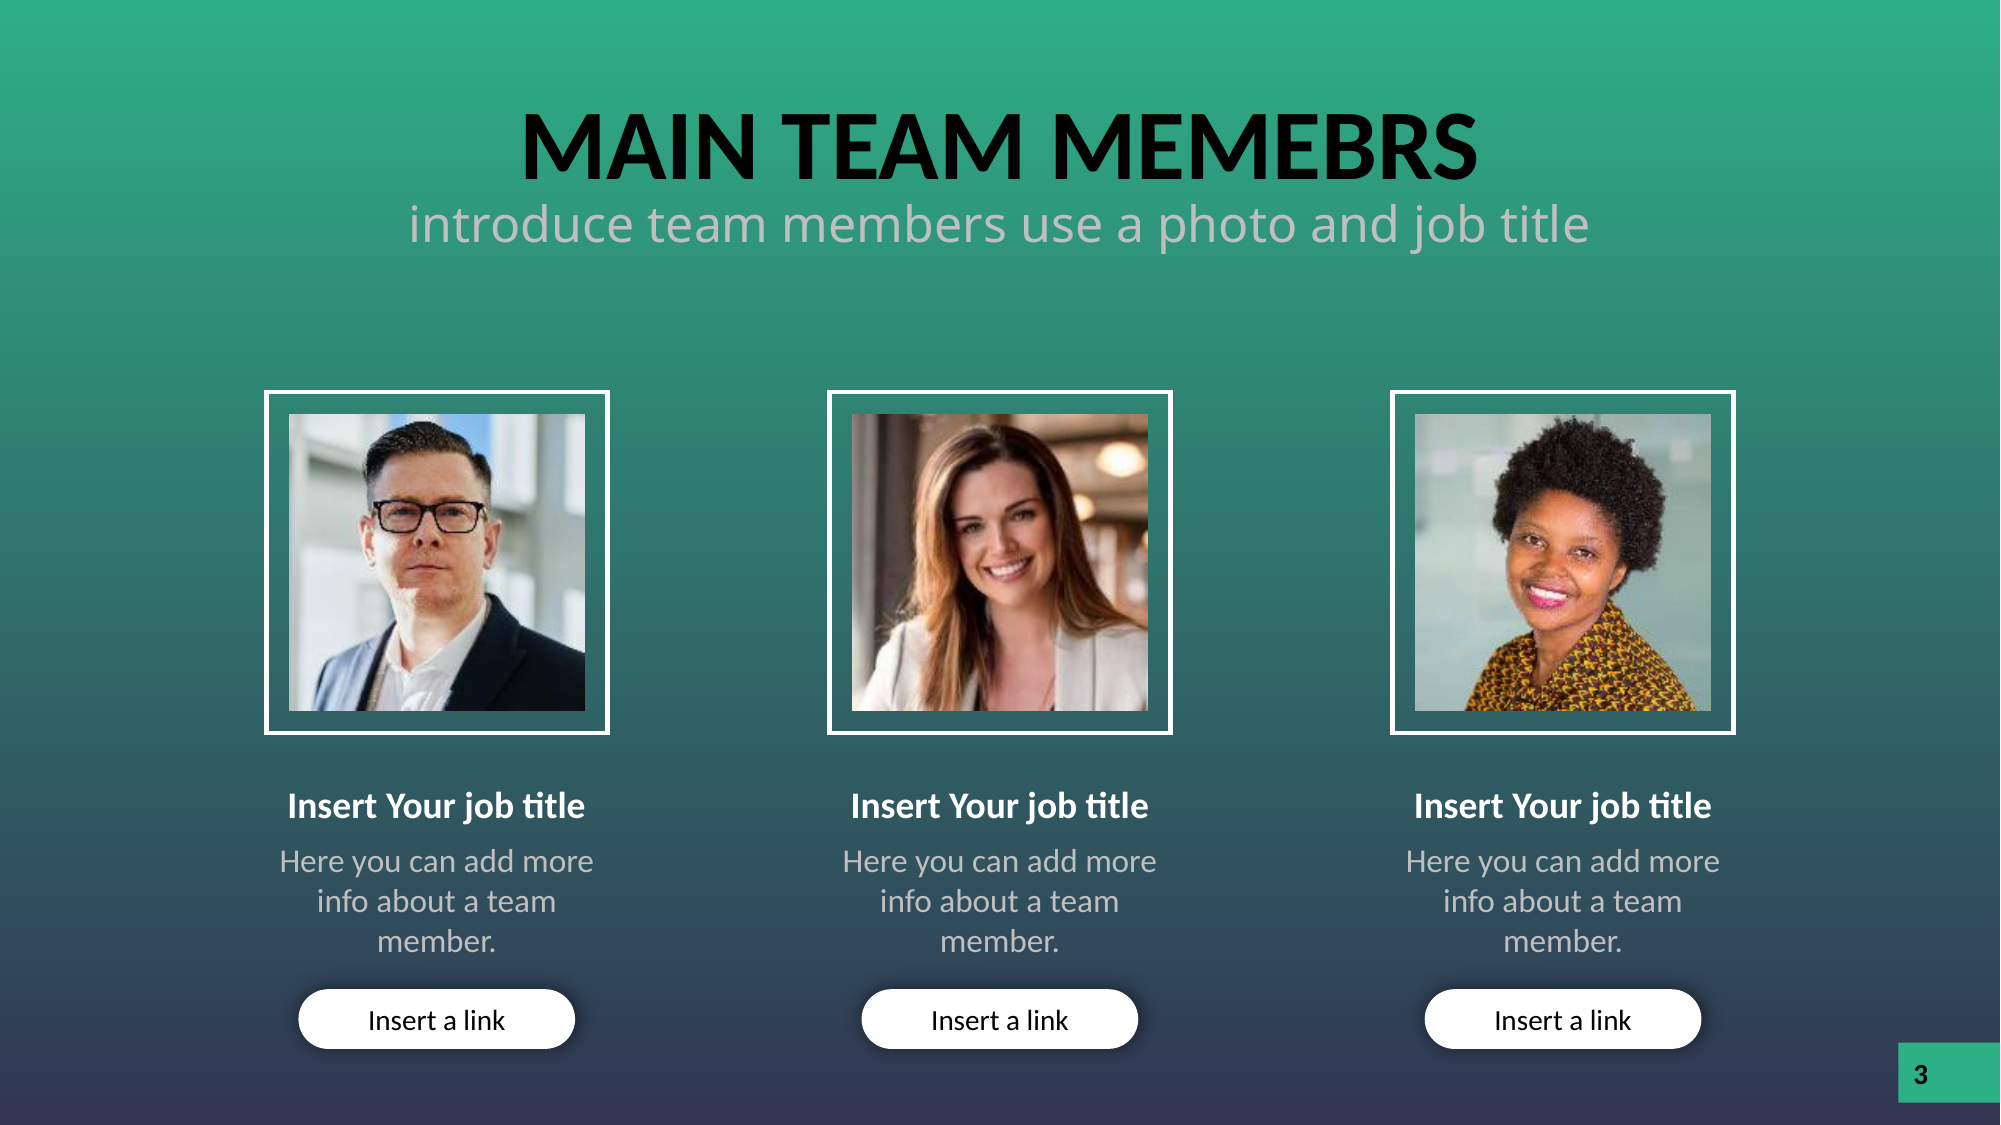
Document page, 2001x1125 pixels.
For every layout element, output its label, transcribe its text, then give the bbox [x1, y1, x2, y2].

text_box Insert Your job title [252, 773, 621, 840]
picture [1415, 414, 1711, 711]
text_box Insert a link [860, 988, 1140, 1050]
text_box Insert Your job title [815, 773, 1184, 840]
picture [852, 414, 1148, 711]
text_box Here you can add more info about a team member. [829, 839, 1171, 960]
text_box Insert a link [297, 988, 577, 1050]
text_box Insert Your job title [1379, 773, 1748, 840]
text_box Insert a link [1423, 988, 1703, 1050]
text_box Here you can add more info about a team member. [266, 839, 608, 960]
text_box introduce team members use a photo and job title [204, 184, 1796, 291]
picture [289, 414, 585, 711]
text_box [265, 391, 608, 734]
text_box [829, 391, 1171, 734]
text_box [1392, 391, 1735, 734]
text_box MAIN TEAM MEMEBRS [204, 71, 1796, 178]
text_box Here you can add more info about a team member. [1392, 839, 1734, 960]
slide_number 3 [1898, 1042, 2000, 1103]
